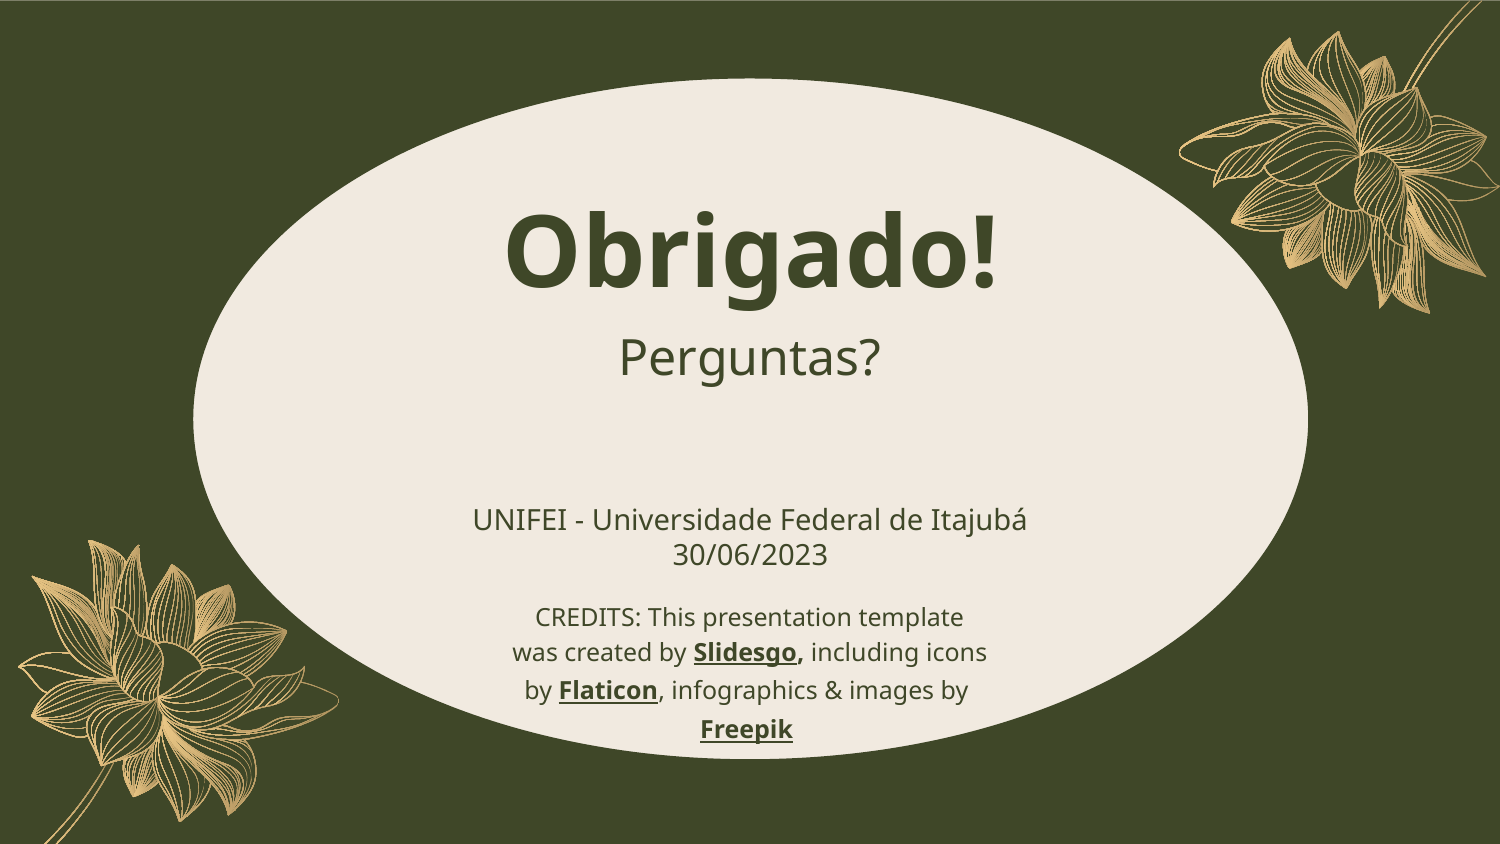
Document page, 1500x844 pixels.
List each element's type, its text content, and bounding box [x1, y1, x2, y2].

subtitle Perguntas? [434, 310, 1066, 486]
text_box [17, 539, 340, 844]
title Obrigado! [435, 173, 1068, 311]
text_box UNIFEI - Universidade Federal de Itajubá 30/06/2023 [434, 486, 1067, 588]
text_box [1178, 0, 1500, 314]
